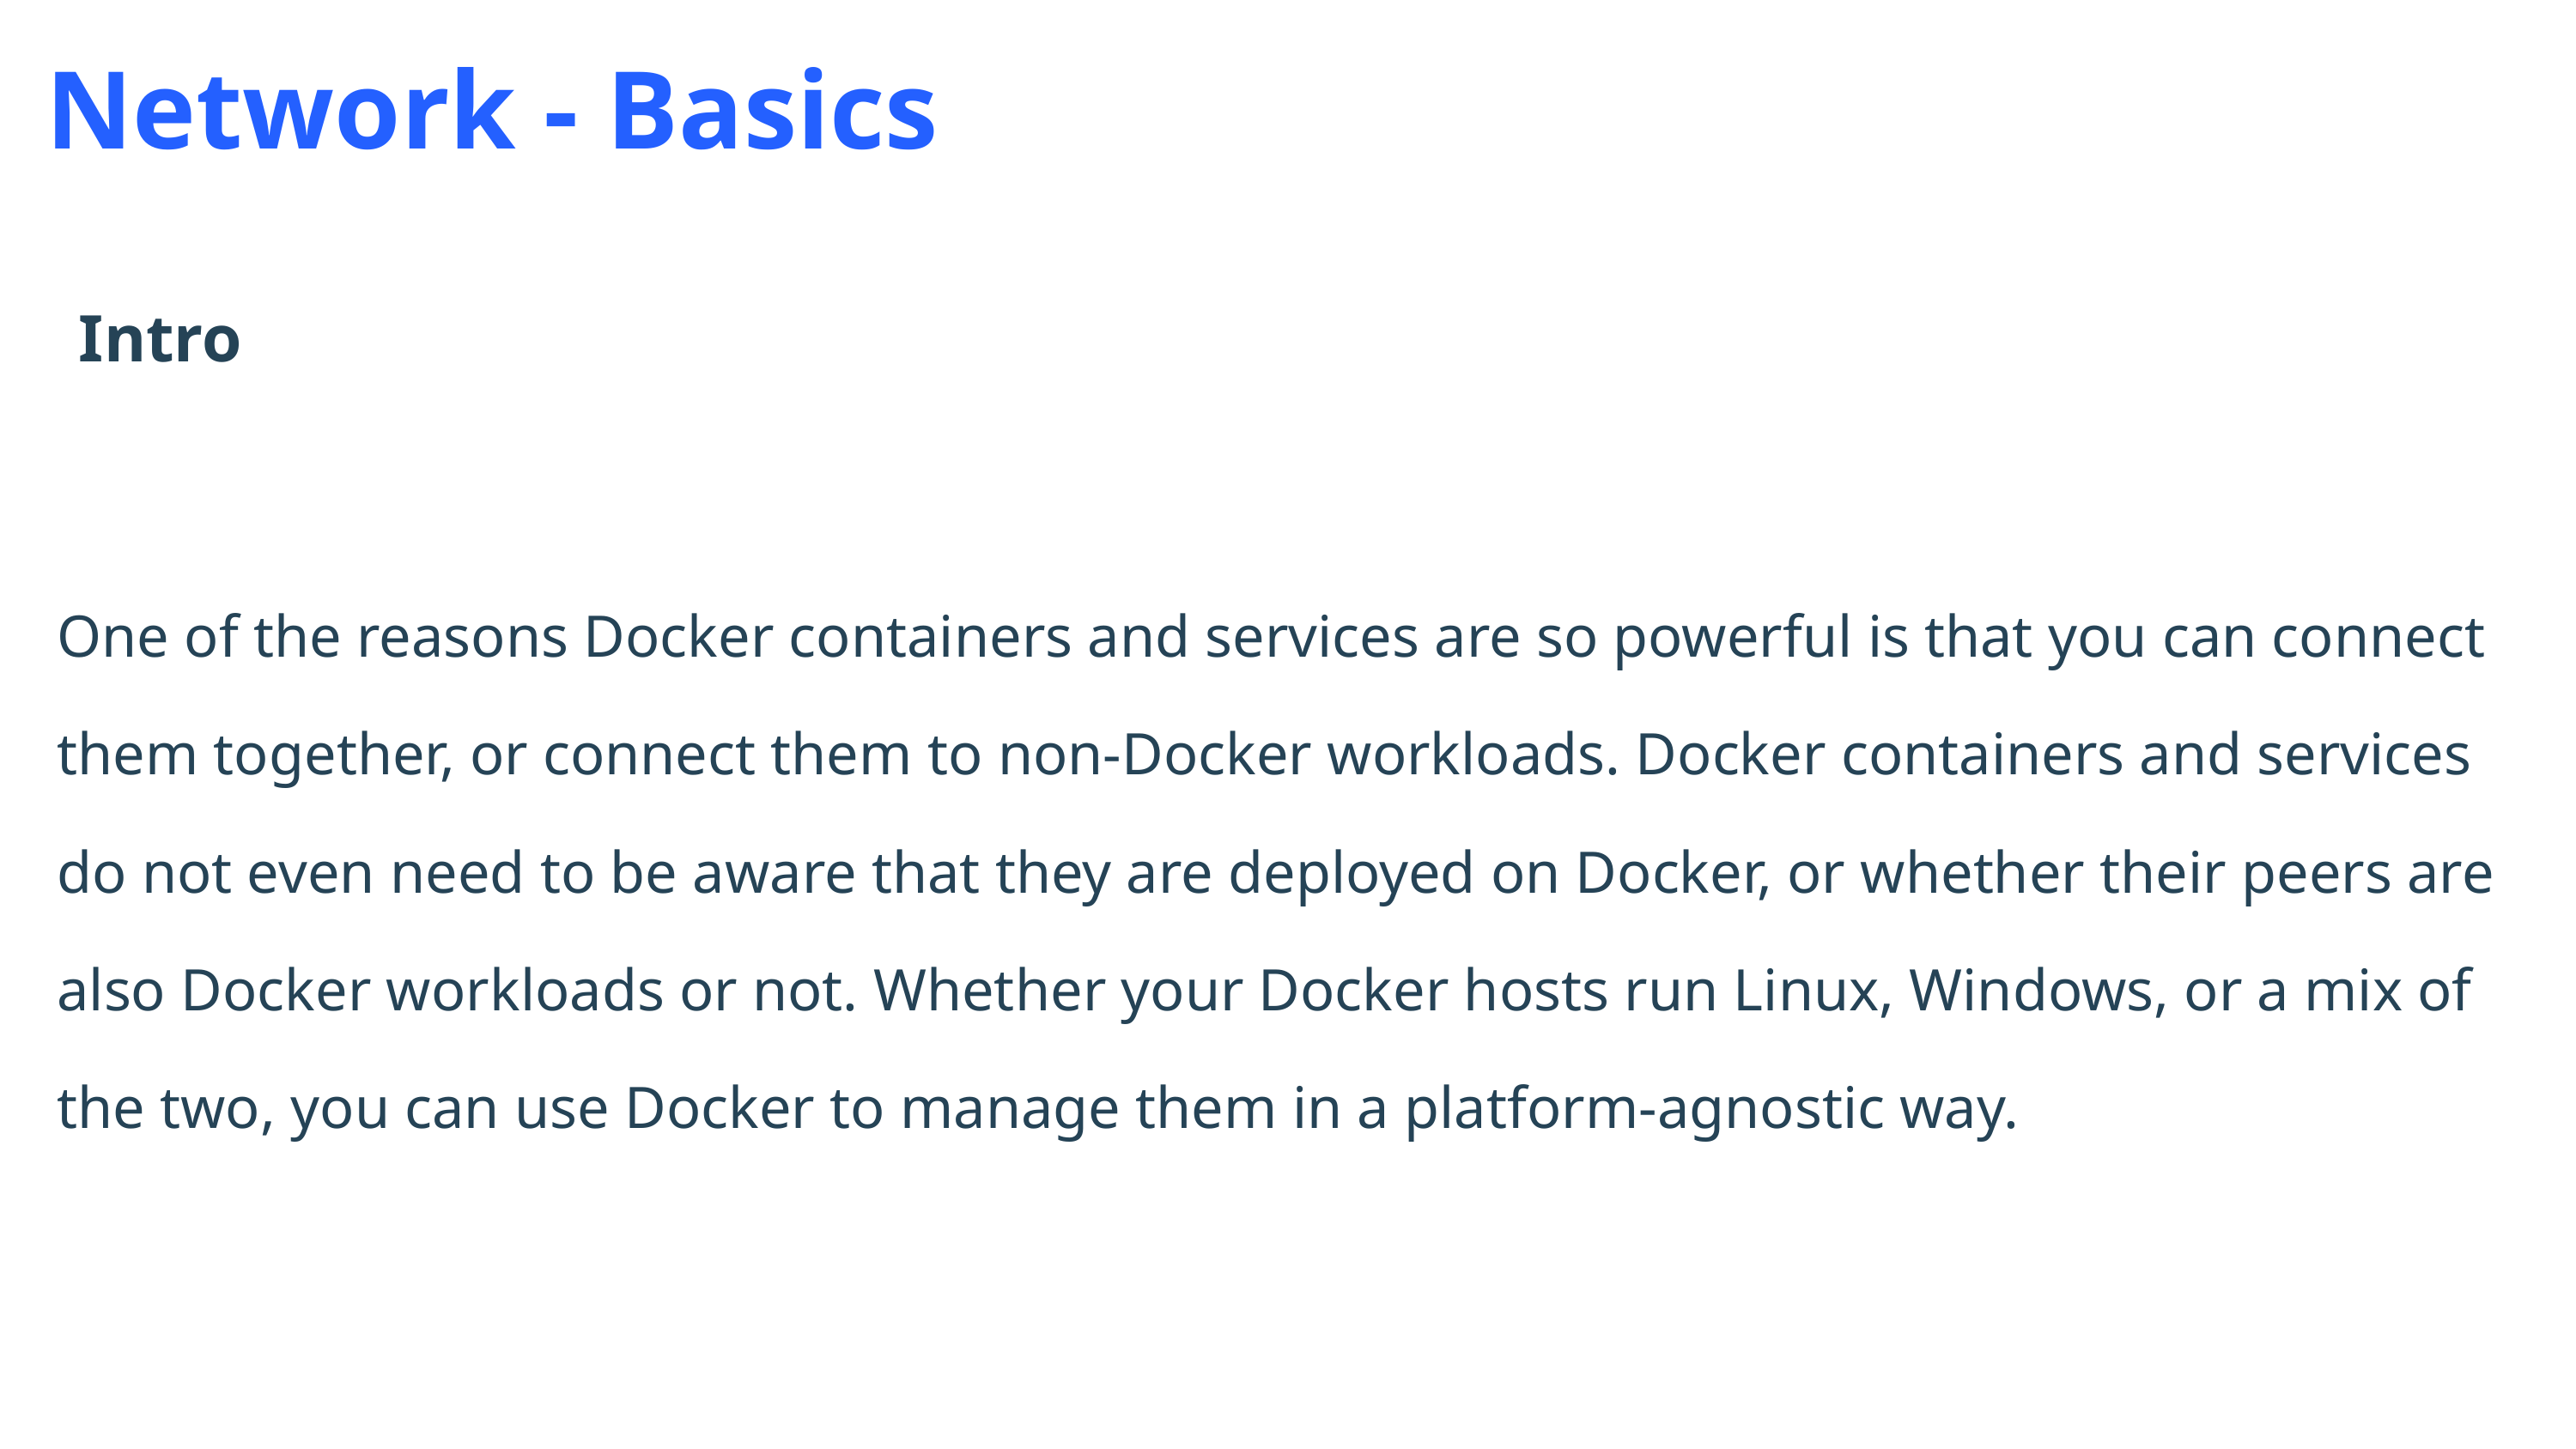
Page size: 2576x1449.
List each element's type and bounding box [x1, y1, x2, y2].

text_box [45, 30, 2043, 196]
text_box [57, 411, 2519, 1313]
text_box [78, 290, 688, 384]
